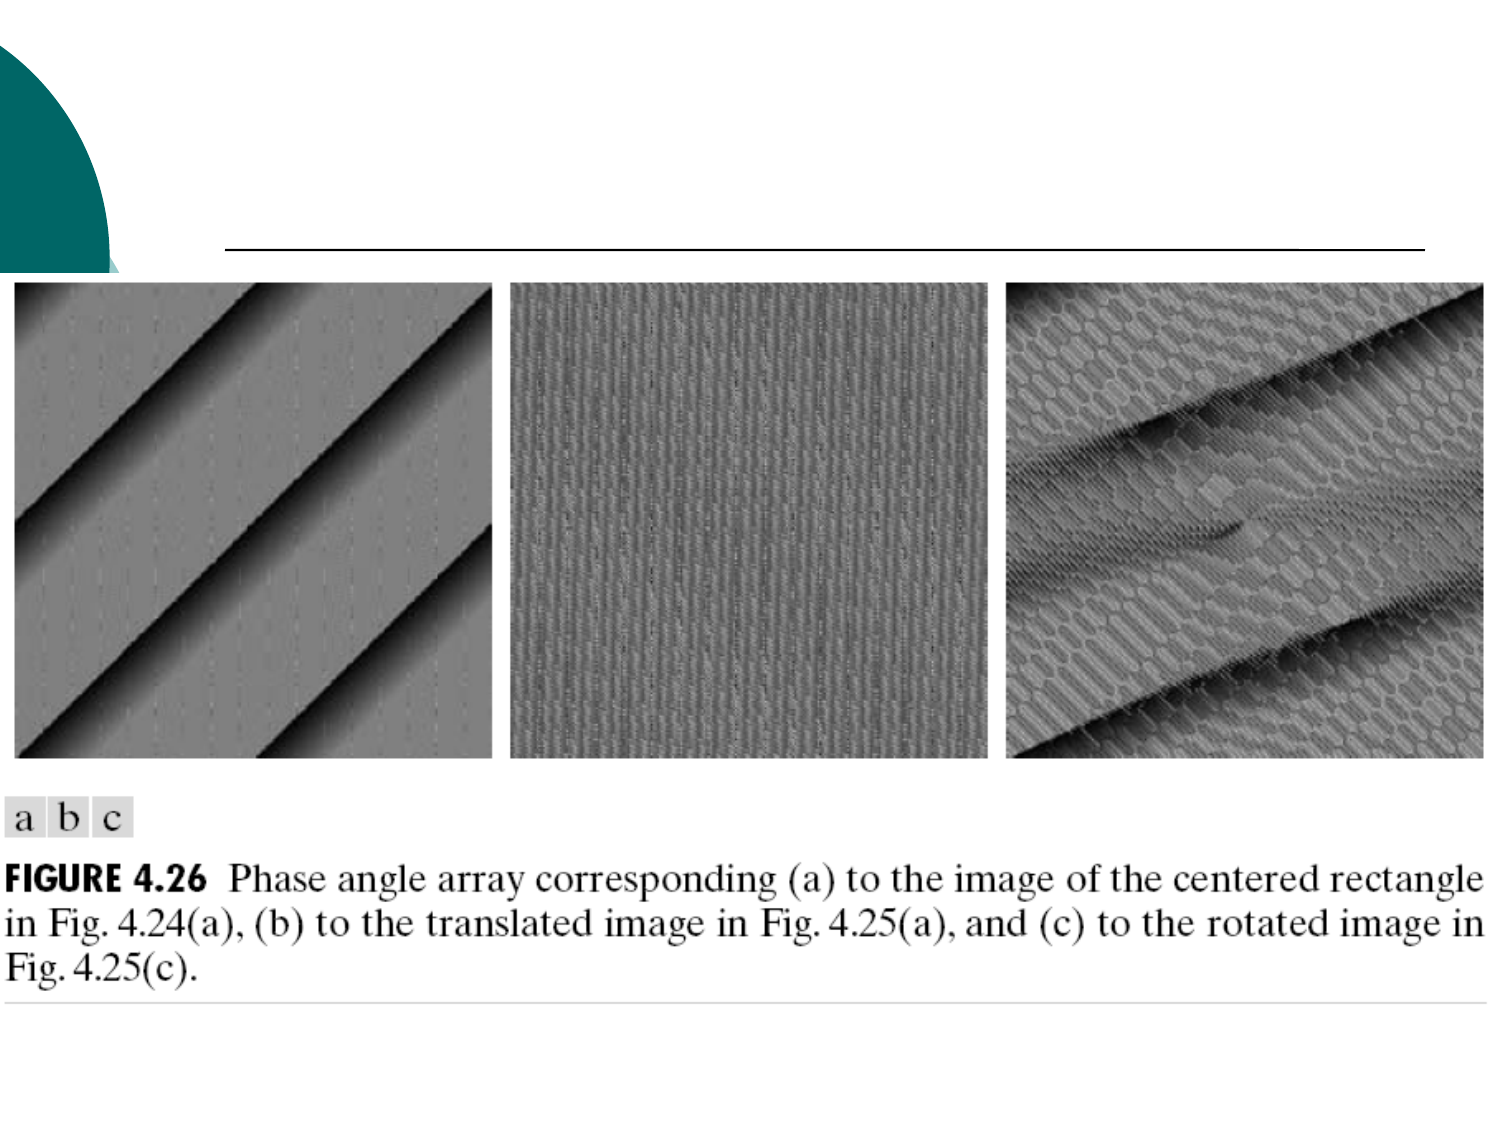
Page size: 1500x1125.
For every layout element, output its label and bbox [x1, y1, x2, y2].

text_box [302, 831, 445, 924]
picture [0, 273, 1500, 1013]
